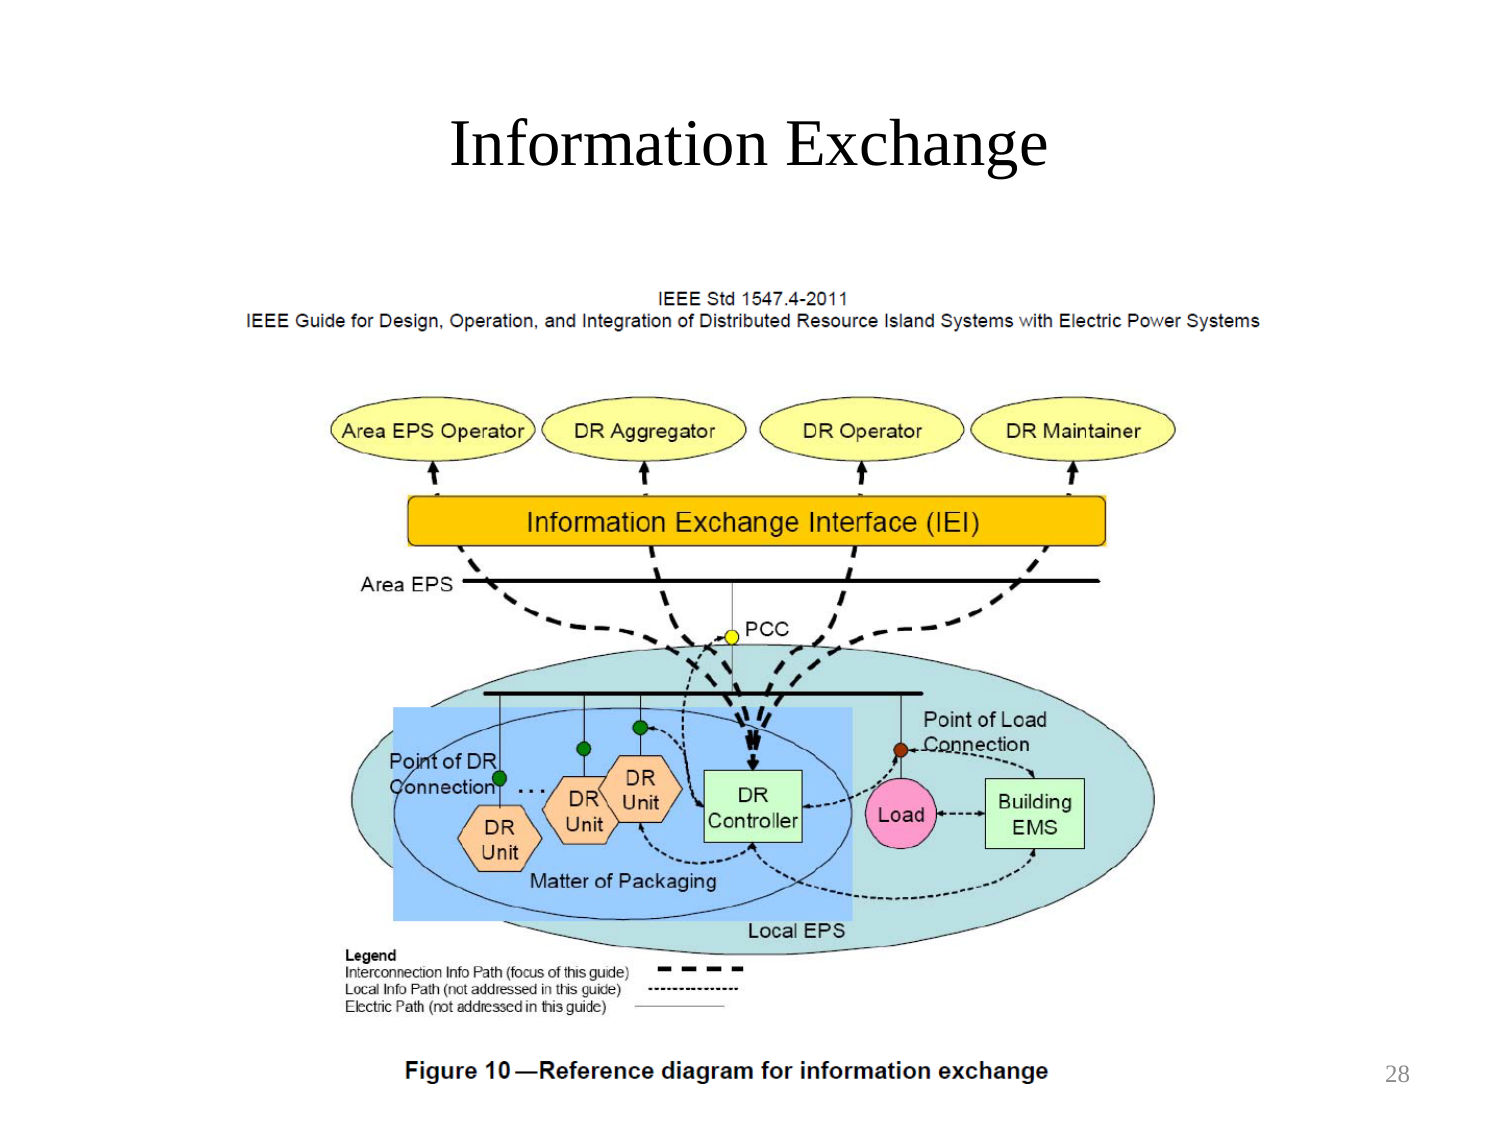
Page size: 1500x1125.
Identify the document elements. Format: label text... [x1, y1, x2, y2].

slide_number 28 [1290, 1042, 1425, 1103]
picture [214, 274, 1286, 1108]
title Information Exchange [75, 45, 1425, 233]
